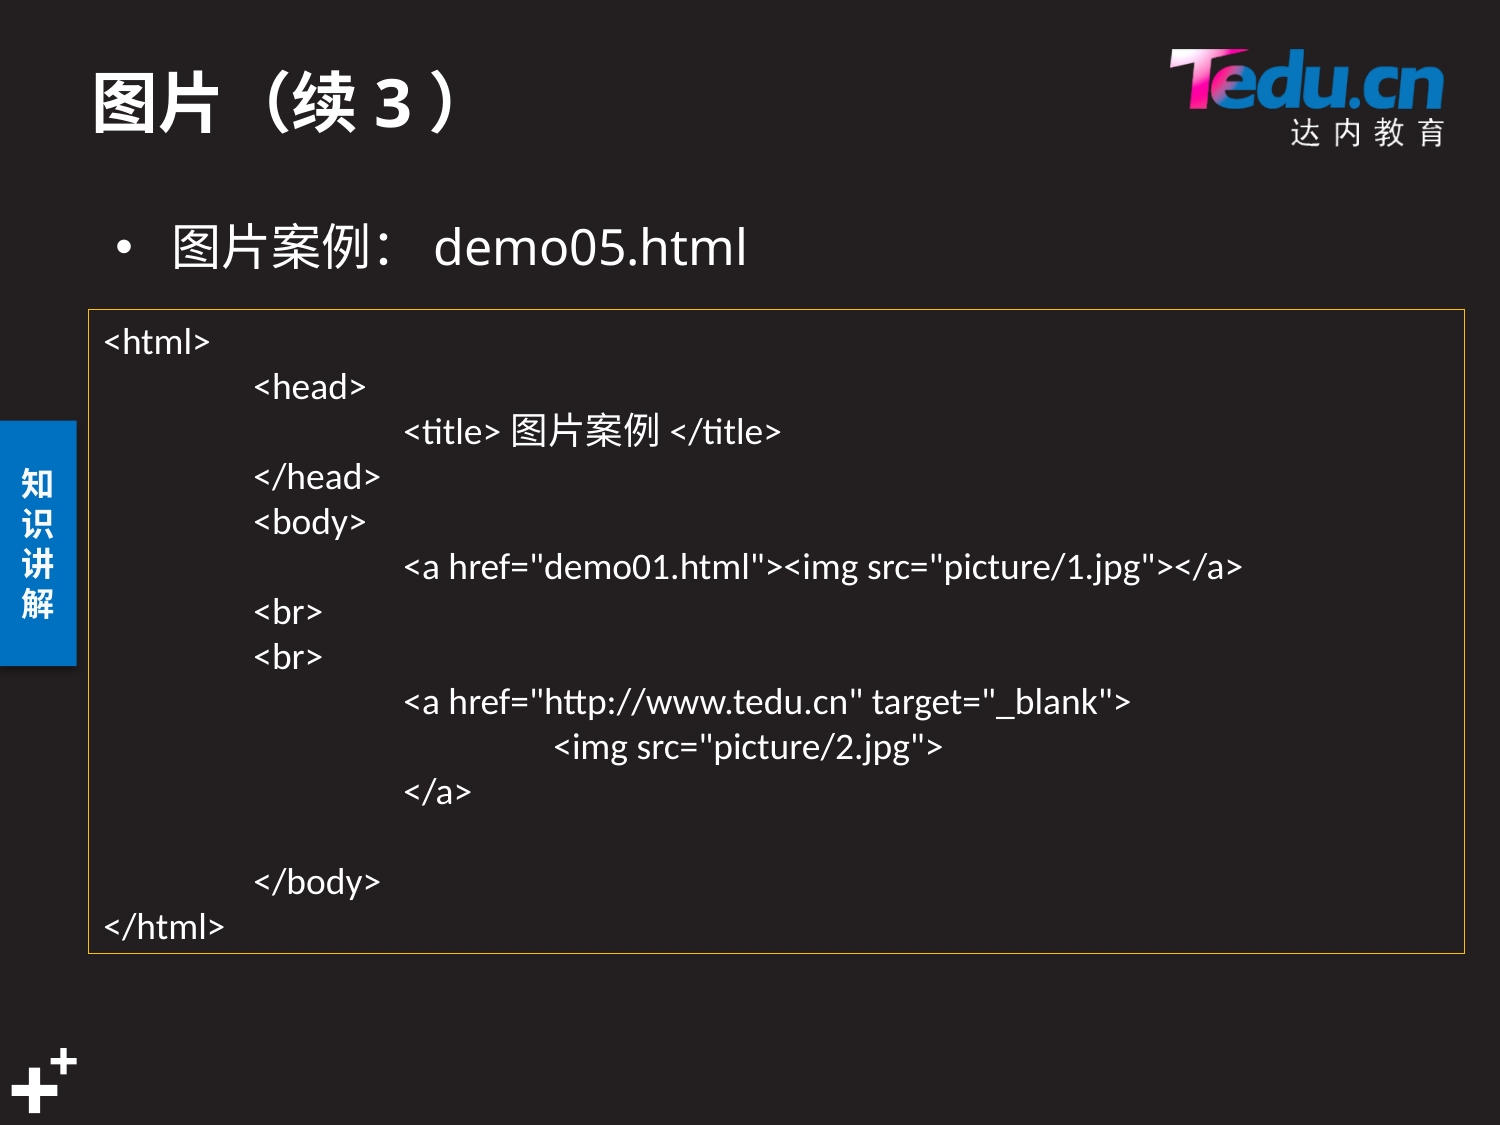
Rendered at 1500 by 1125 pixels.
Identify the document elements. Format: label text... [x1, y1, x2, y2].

picture [1157, 35, 1459, 162]
text_box <html> <head> <title>图片案例</title> </head> <body> <a href="demo01.html"><img src="picture/1.jpg"></a> <br> <br> <a href="http://www.tedu.cn" target="_blank"> <img src="picture/2.jpg"> </a> </body> </html> [88, 309, 1465, 954]
title 图片（续3） [76, 42, 1188, 160]
list 图片案例：demo05.html [100, 196, 1436, 285]
